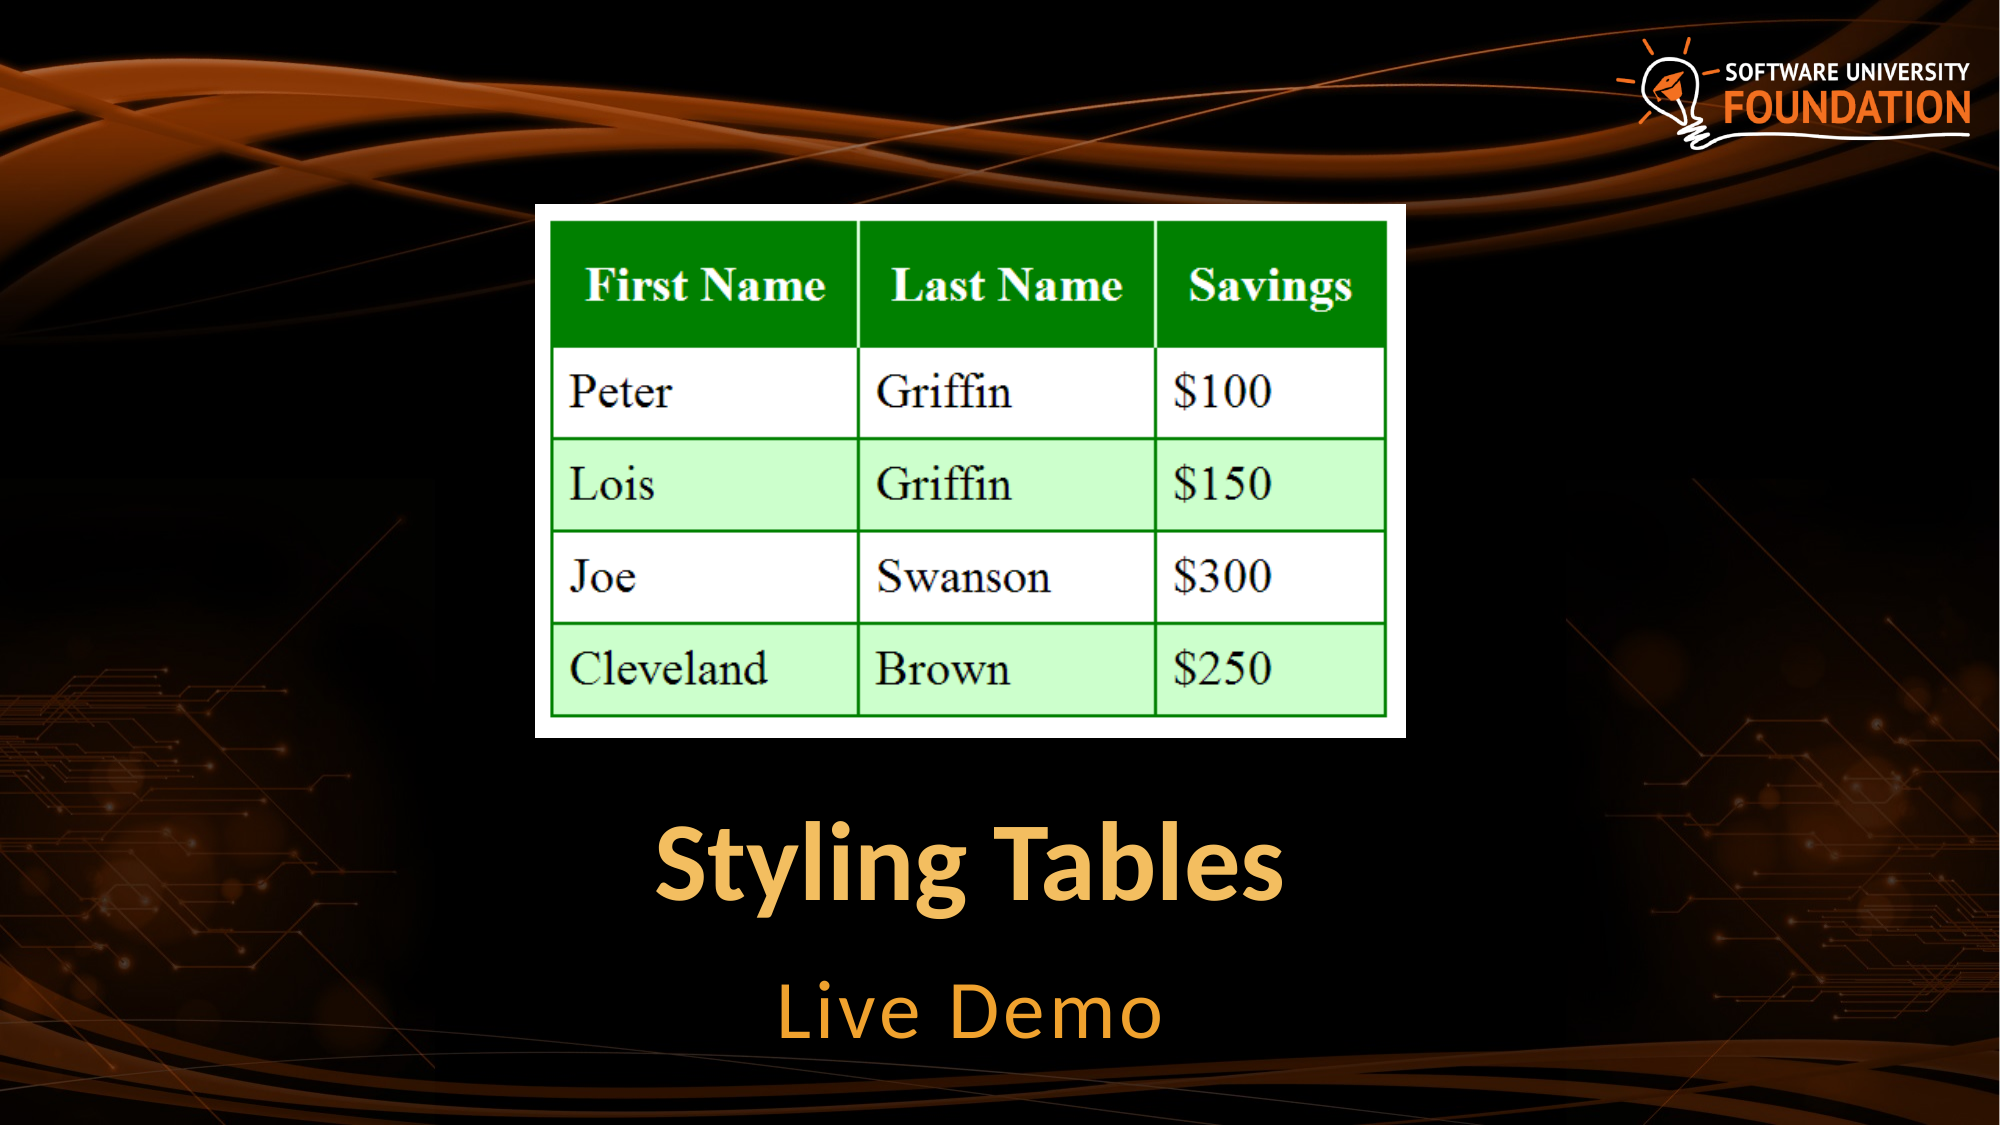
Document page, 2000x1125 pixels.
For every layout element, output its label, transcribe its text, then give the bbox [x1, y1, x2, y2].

title Styling Tables [237, 796, 1704, 931]
list Live Demo [237, 944, 1704, 1057]
picture [0, 0, 2000, 1125]
